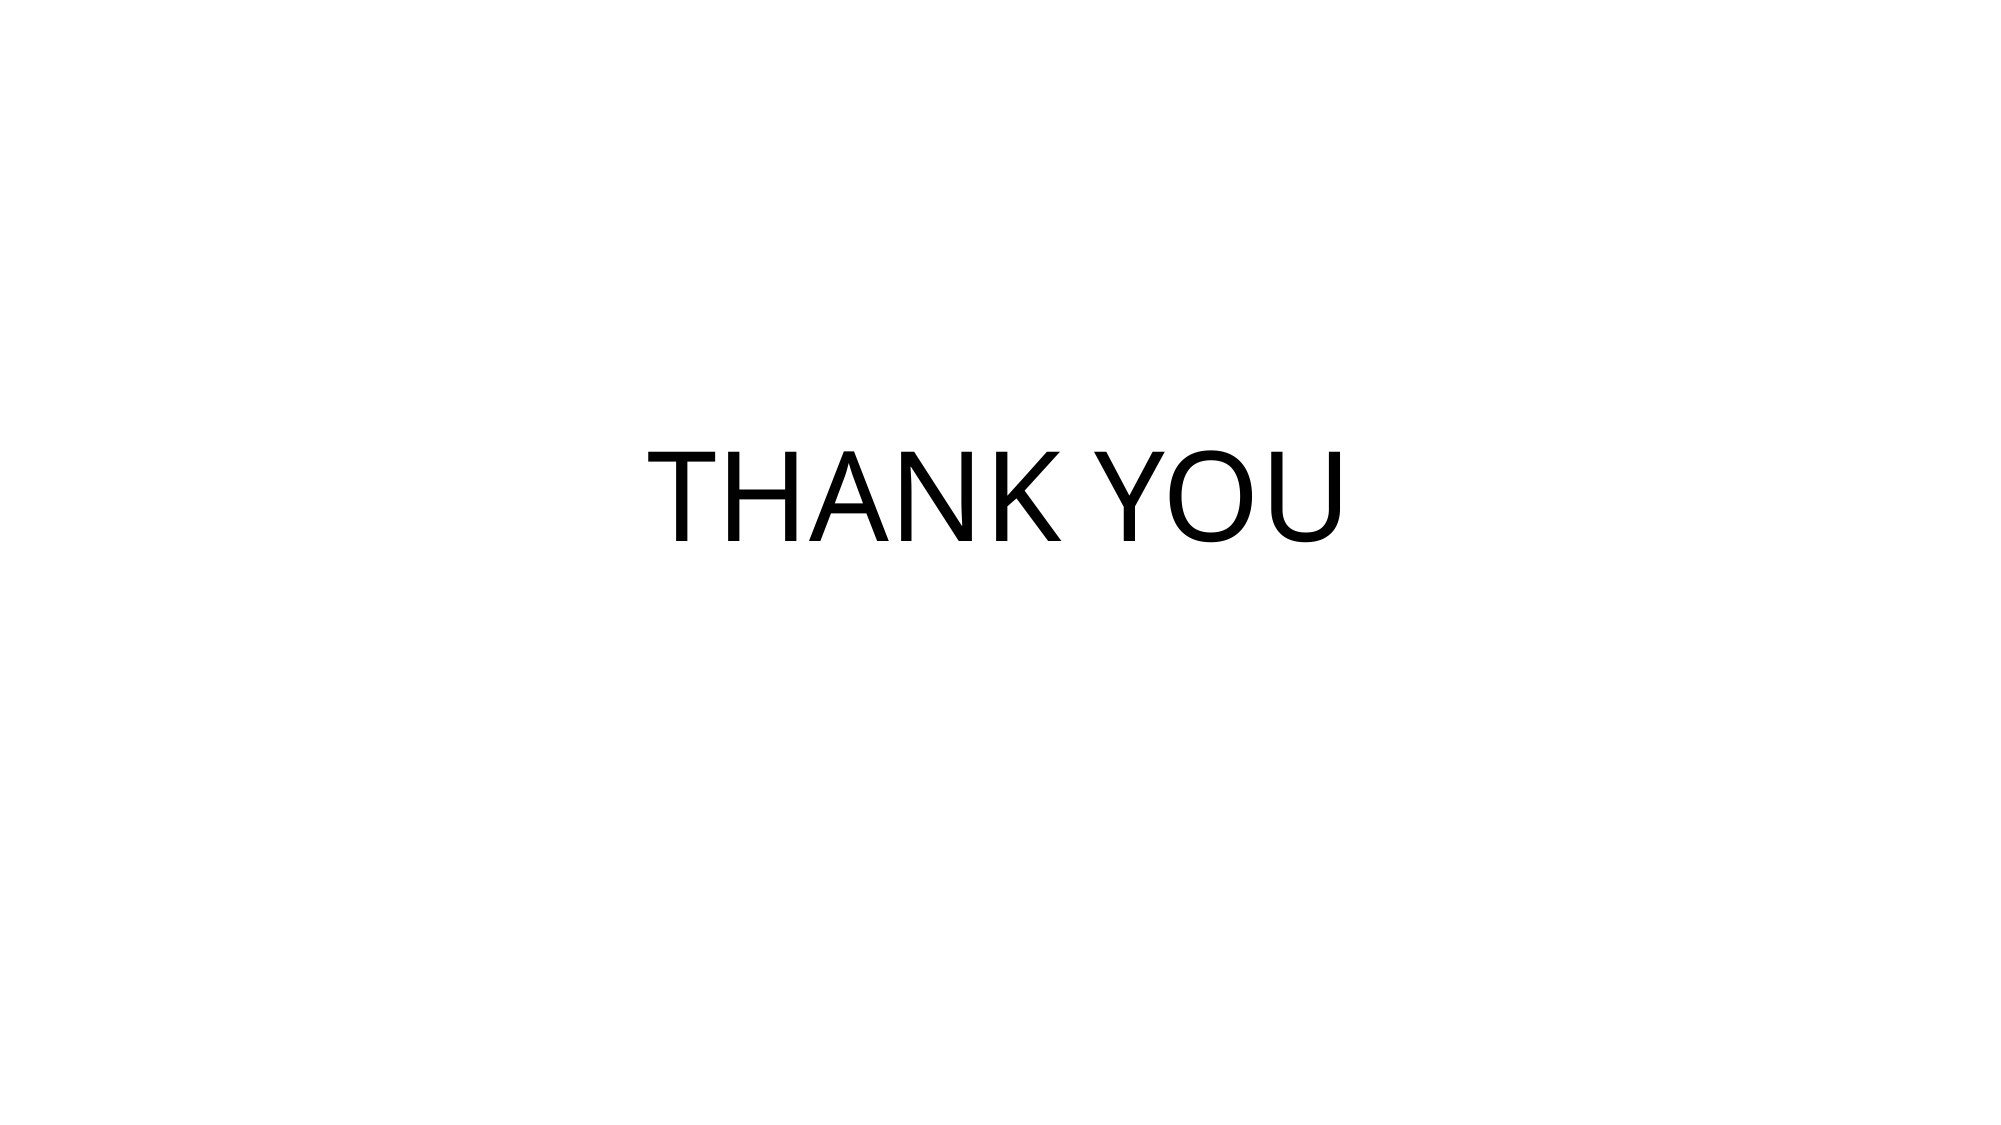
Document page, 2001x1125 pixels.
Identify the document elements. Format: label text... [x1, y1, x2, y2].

title THANK YOU [249, 184, 1750, 576]
